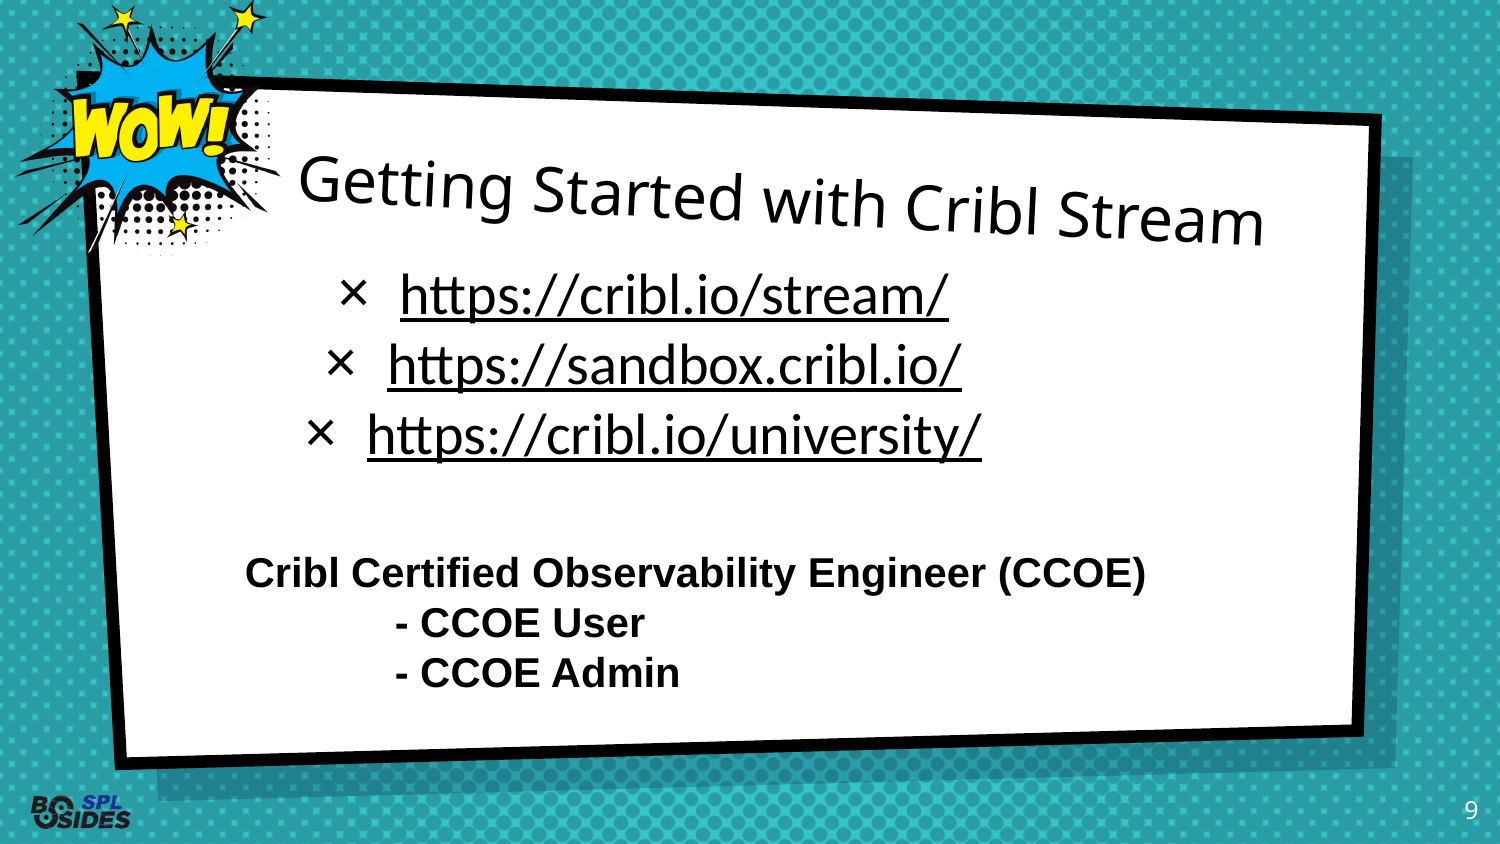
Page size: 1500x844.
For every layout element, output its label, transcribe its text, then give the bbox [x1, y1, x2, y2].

picture [0, 788, 173, 835]
slide_number 9 [1403, 779, 1494, 844]
list https://cribl.io/stream/ https://sandbox.cribl.io/ https://cribl.io/university/ [157, 313, 1158, 454]
text_box Cribl Certified Observability Engineer (CCOE) - CCOE User - CCOE Admin [230, 538, 1306, 739]
picture [14, 0, 281, 256]
text_box Getting Started with Cribl Stream [285, 102, 1438, 282]
